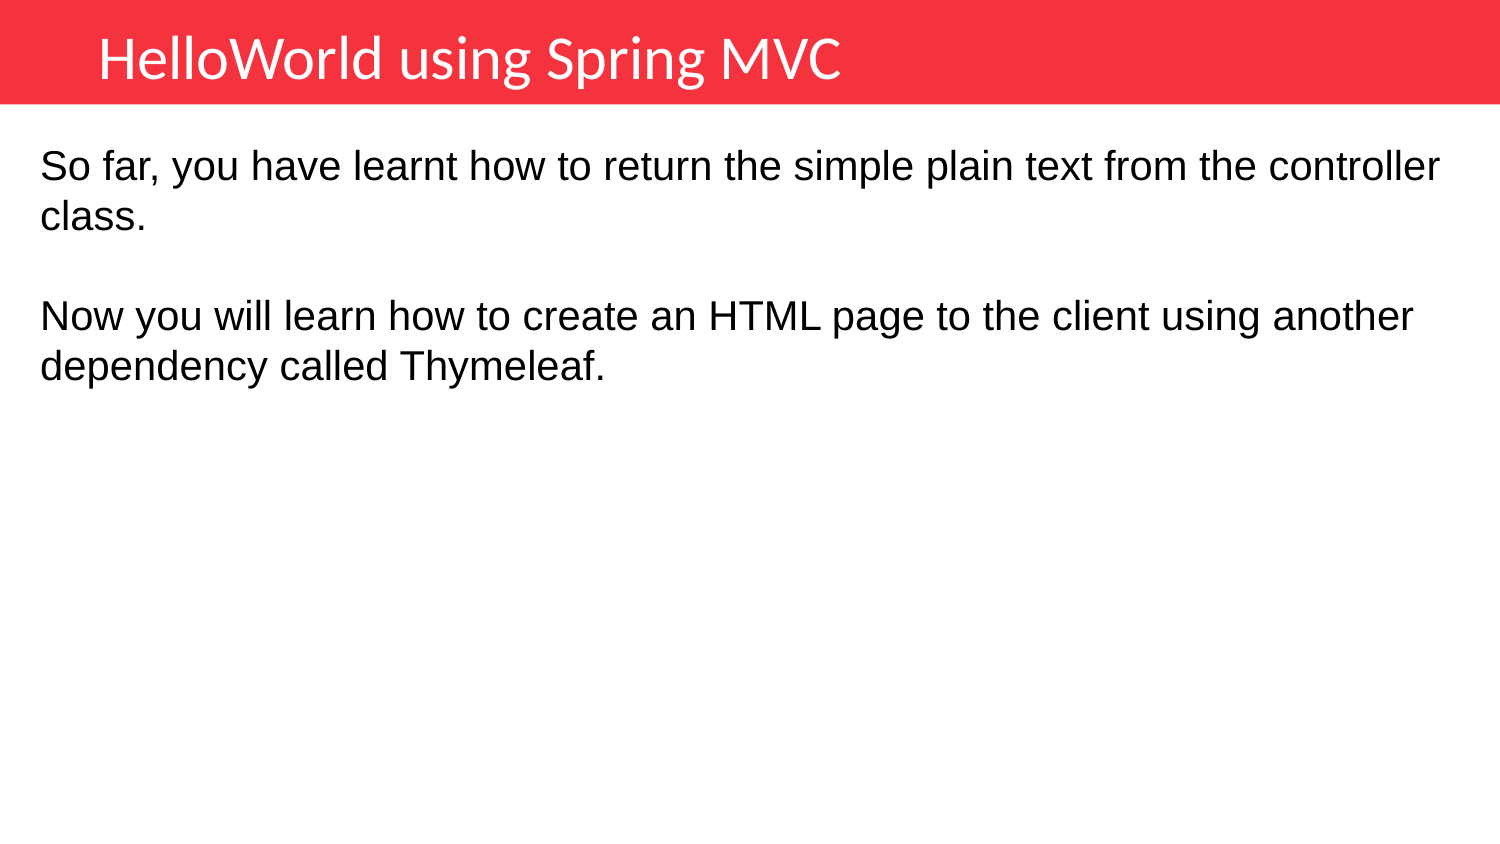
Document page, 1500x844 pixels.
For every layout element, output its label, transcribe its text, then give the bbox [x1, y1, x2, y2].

text_box HelloWorld using Spring MVC [83, 2, 1289, 123]
text_box [0, 0, 1500, 105]
text_box So far, you have learnt how to return the simple plain text from the controller class. Now you will learn how to create an HTML page to the client using another dependency called Thymeleaf. [25, 123, 1475, 820]
